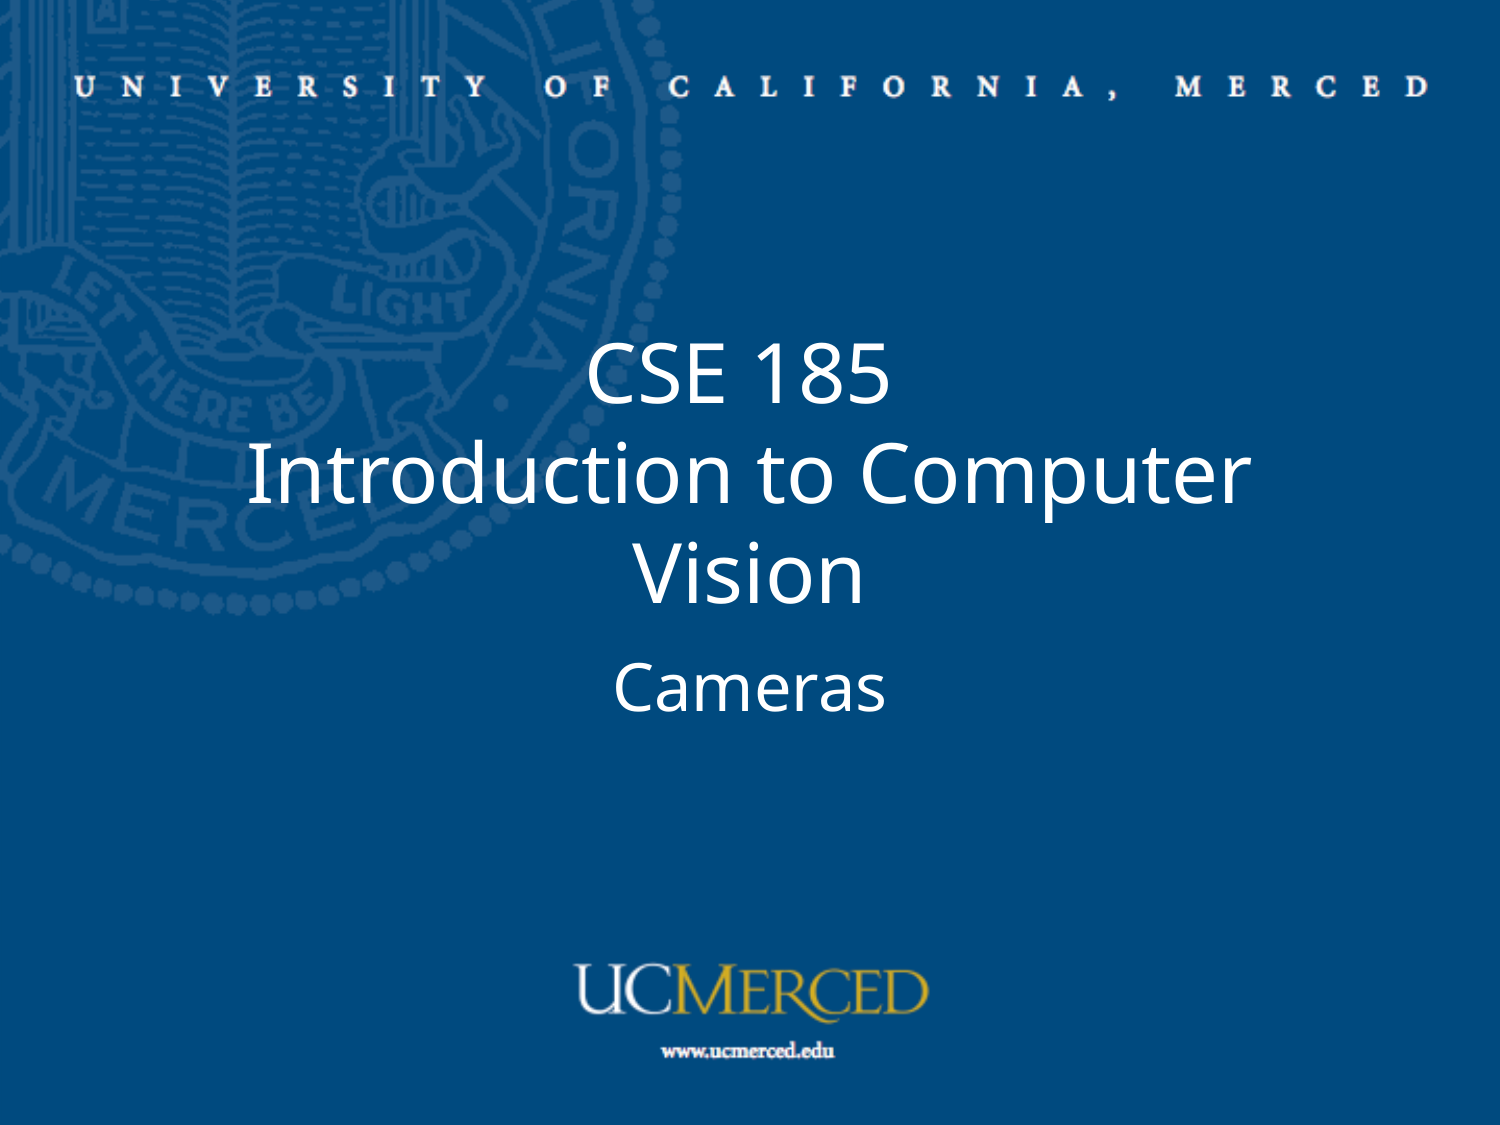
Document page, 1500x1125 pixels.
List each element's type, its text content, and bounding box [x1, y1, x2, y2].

subtitle Cameras [225, 637, 1275, 925]
title CSE 185 Introduction to Computer Vision [112, 349, 1388, 591]
picture [0, 0, 1500, 1125]
